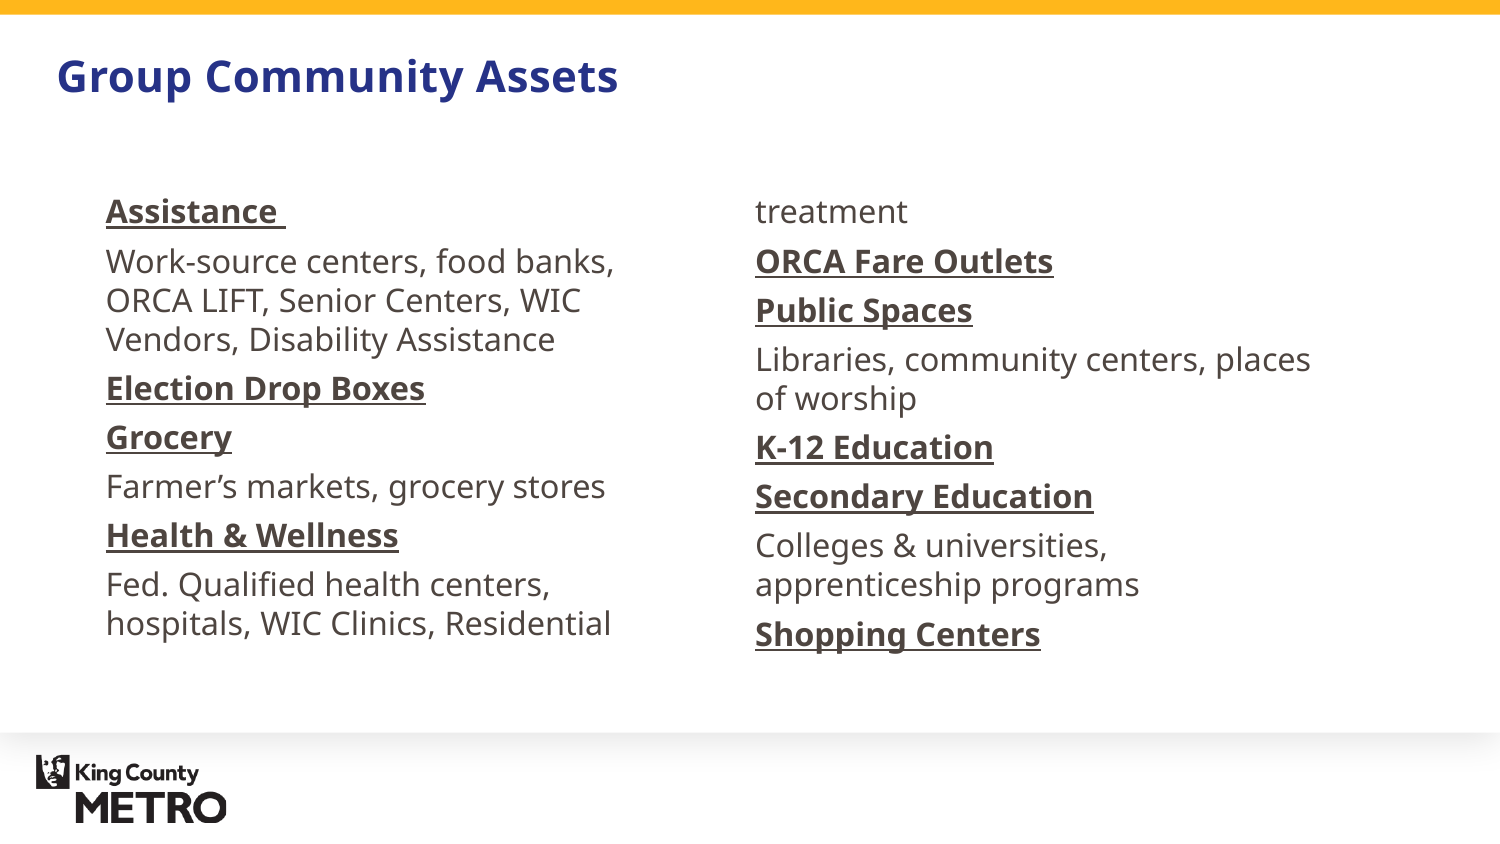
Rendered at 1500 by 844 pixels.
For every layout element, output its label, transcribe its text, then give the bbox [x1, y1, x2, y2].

list Assistance Work-source centers, food banks, ORCA LIFT, Senior Centers, WIC Vendors, Disability Assistance Election Drop Boxes Grocery Farmer’s markets, grocery stores Health & Wellness Fed. Qualified health centers, hospitals, WIC Clinics, Residential treatment ORCA Fare Outlets Public Spaces Libraries, community centers, places of worship K-12 Education Secondary Education Colleges & universities, apprenticeship programs Shopping Centers [90, 184, 1345, 665]
title Group Community Assets [41, 52, 1136, 150]
